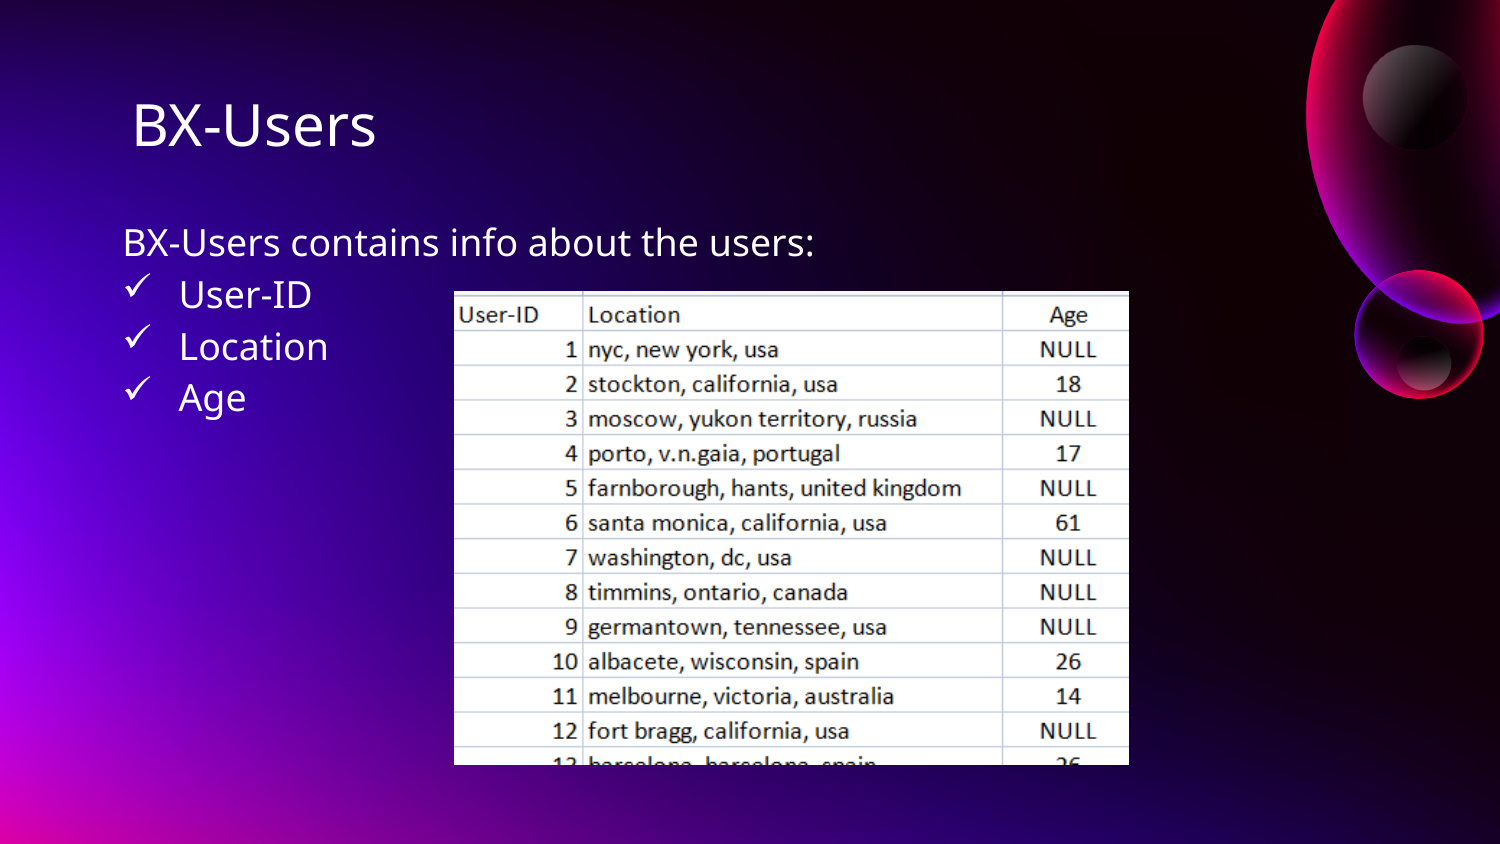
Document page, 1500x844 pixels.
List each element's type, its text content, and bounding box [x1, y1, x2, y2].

title BX-Users [116, 72, 1384, 167]
picture [0, 0, 1500, 844]
list BX-Users contains info about the users: User-ID Location Age [88, 197, 906, 448]
